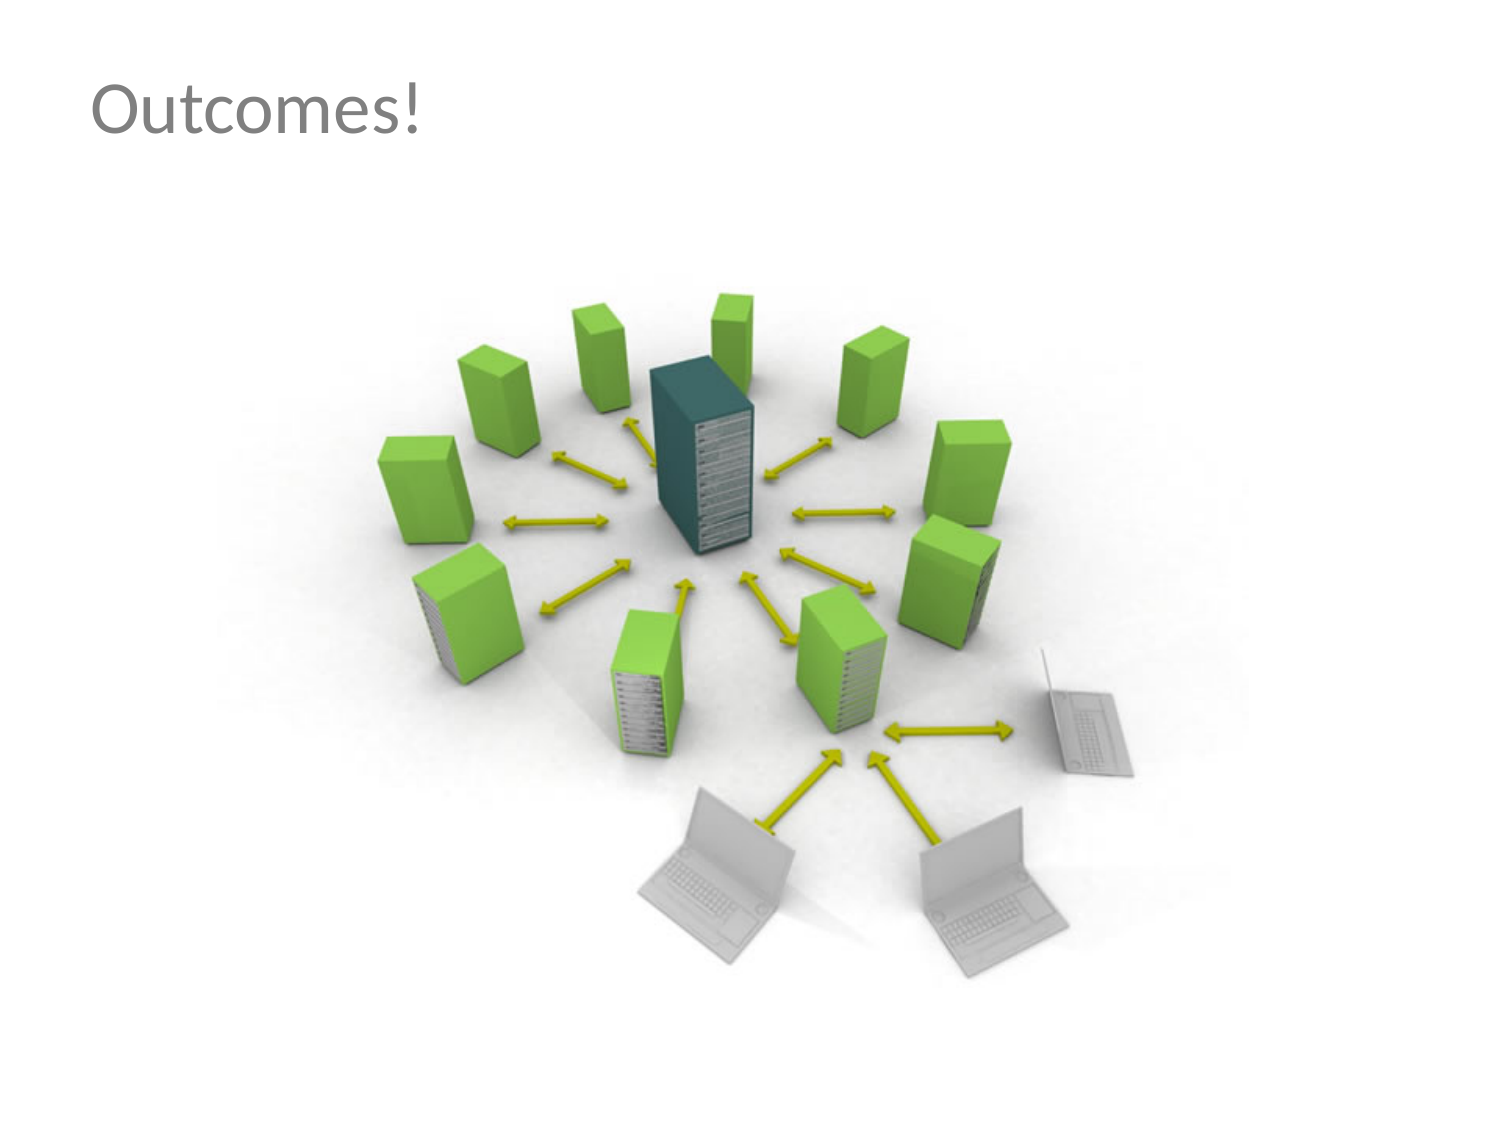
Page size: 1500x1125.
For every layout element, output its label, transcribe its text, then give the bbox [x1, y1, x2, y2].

picture [216, 249, 1249, 1024]
title Outcomes! [75, 45, 1425, 163]
